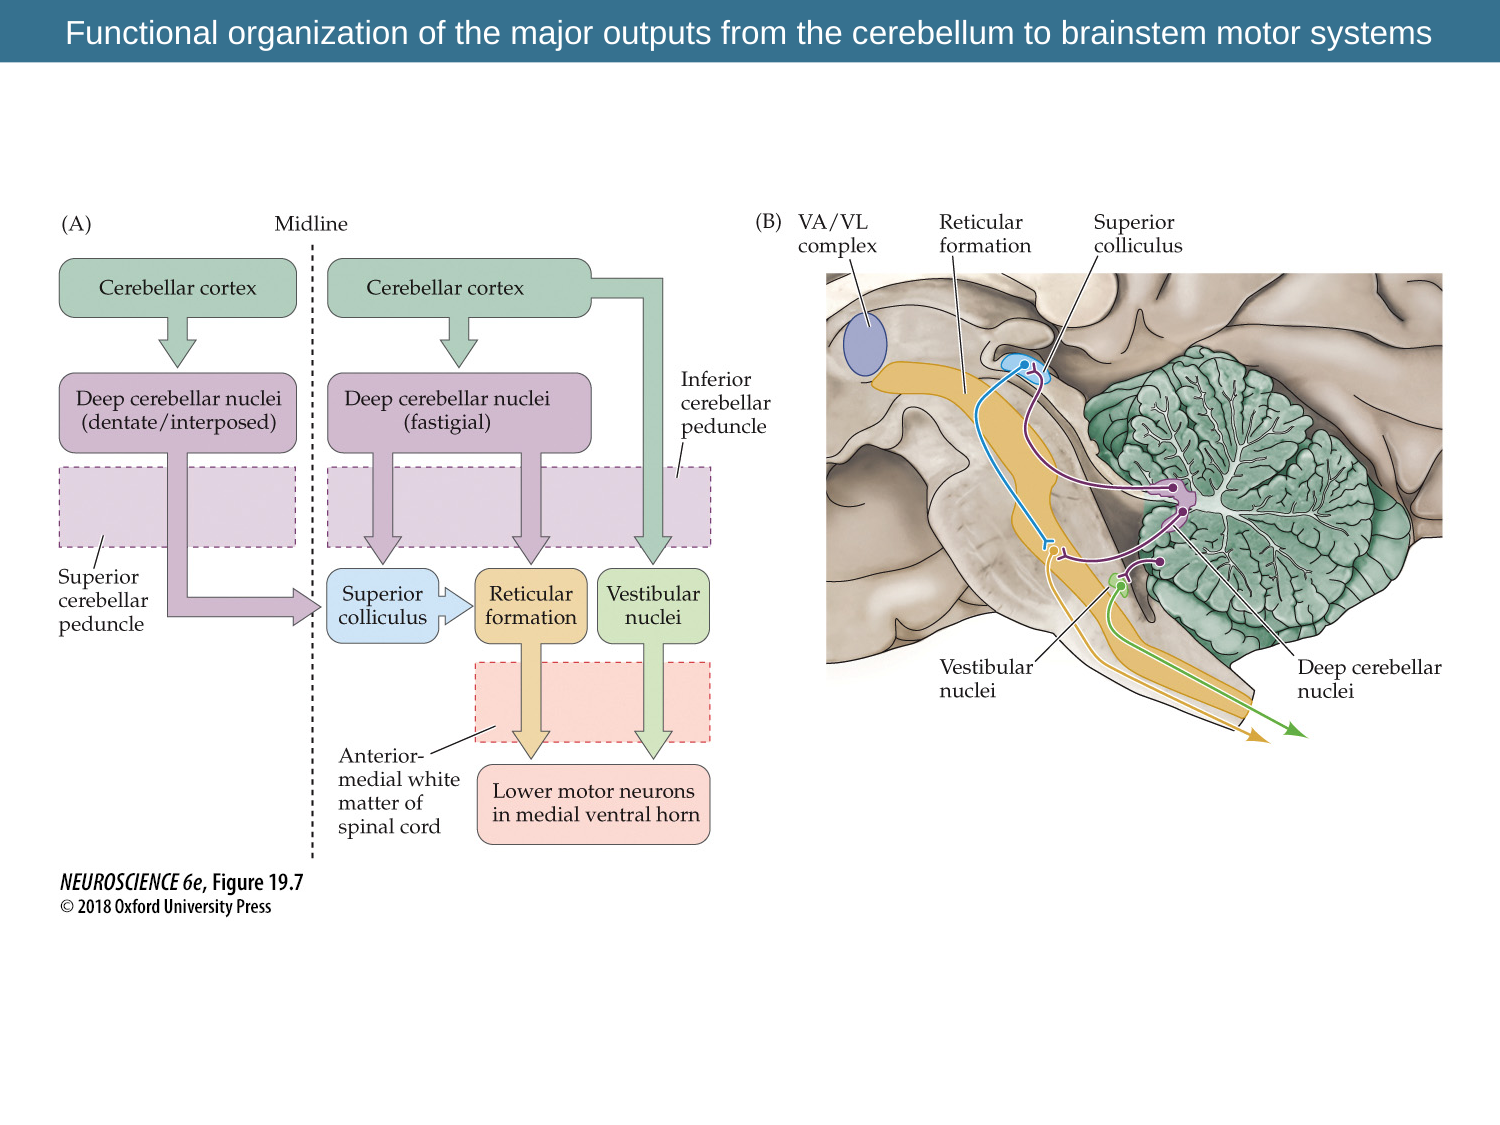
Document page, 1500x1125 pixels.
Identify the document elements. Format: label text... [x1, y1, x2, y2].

title Functional organization of the major outputs from the cerebellum to brainstem motor systems [0, 0, 1500, 63]
picture [49, 203, 1451, 921]
